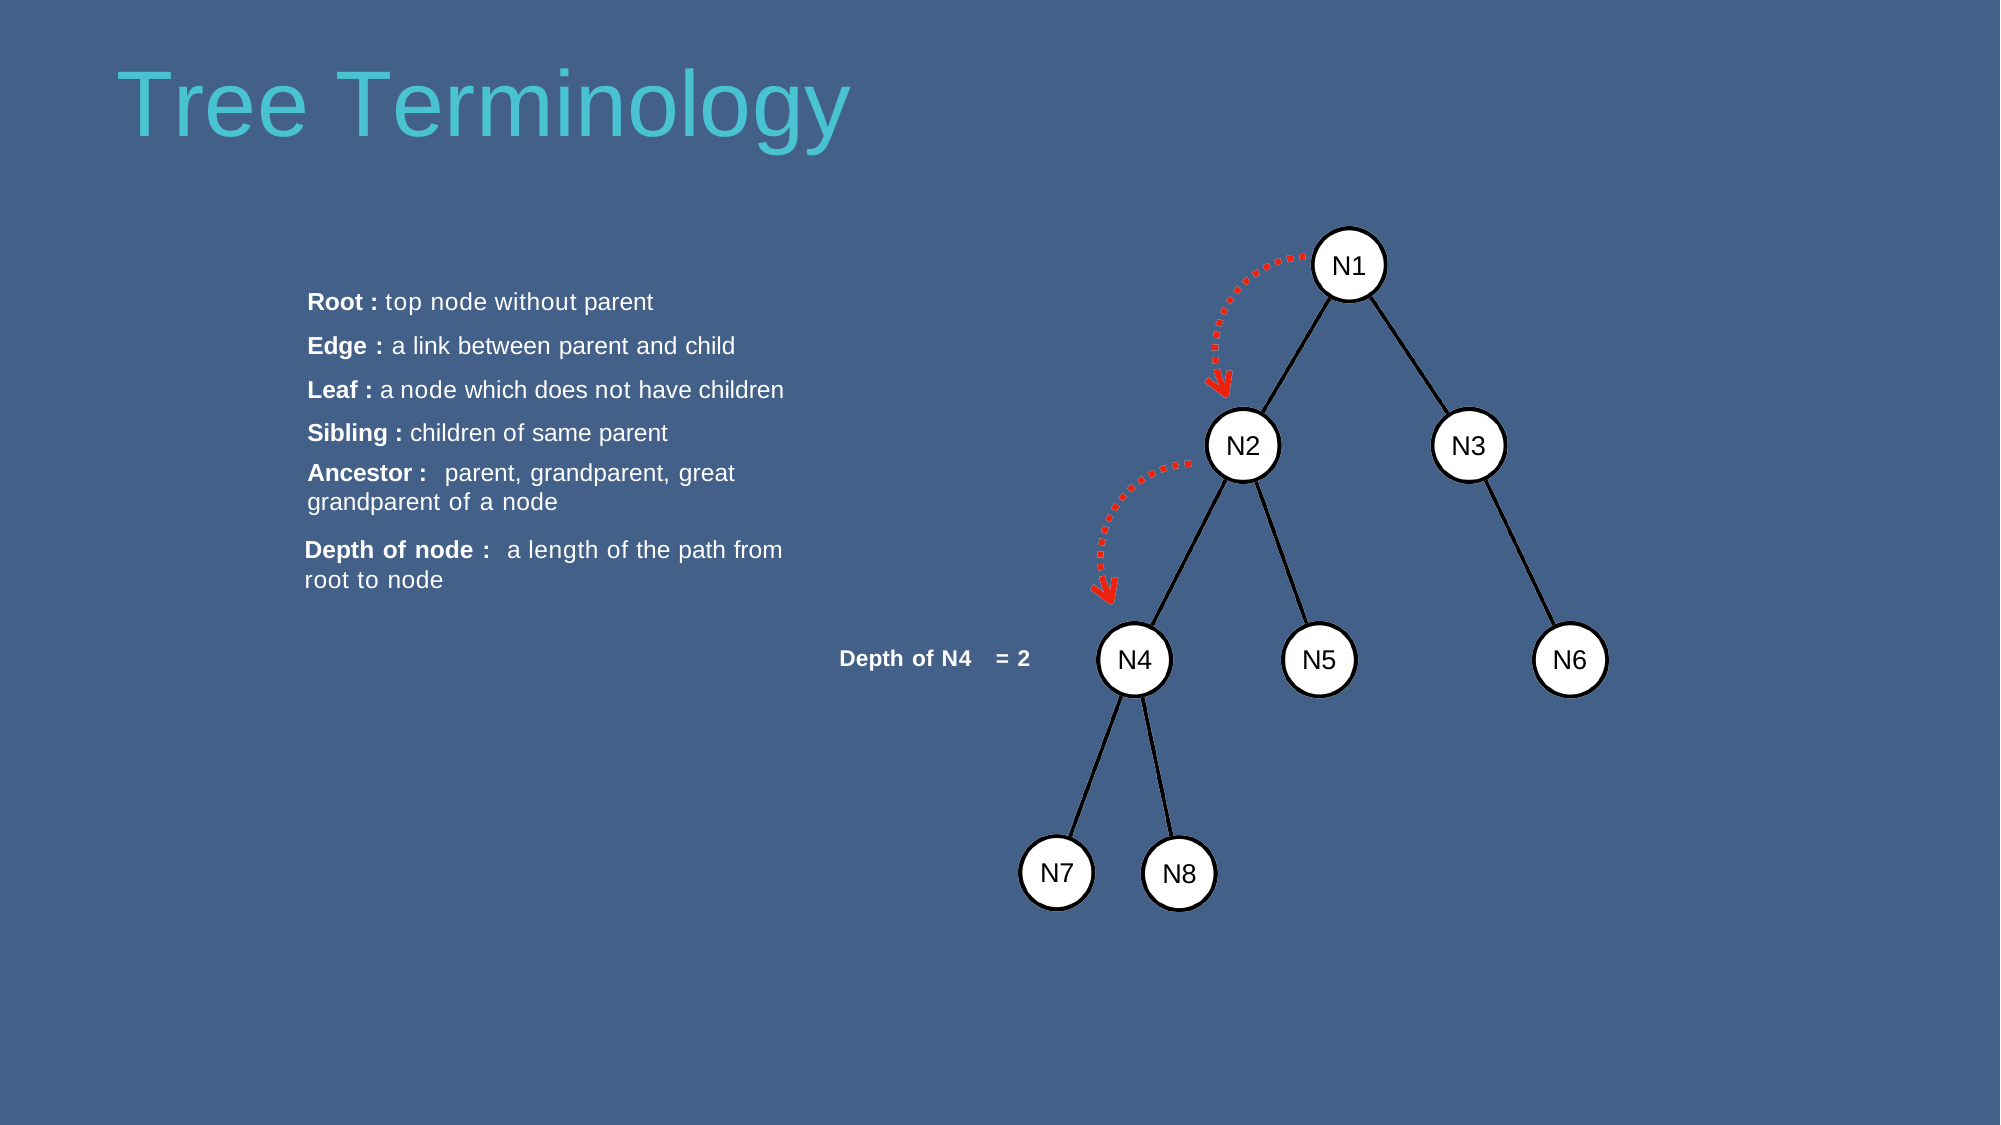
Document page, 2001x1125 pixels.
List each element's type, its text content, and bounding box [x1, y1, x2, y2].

text_box Depth of N4 = 2 [838, 642, 1013, 672]
title Tree Terminology [32, 41, 1181, 231]
picture [1018, 226, 1609, 912]
text_box Root : top node without parent Edge : a link between parent and child Leaf : a node which does not have children Sibling : children of same parent Ancestor : parent, grandparent, great grandparent of a node Depth of node : a length of the path from root to node [303, 270, 998, 594]
